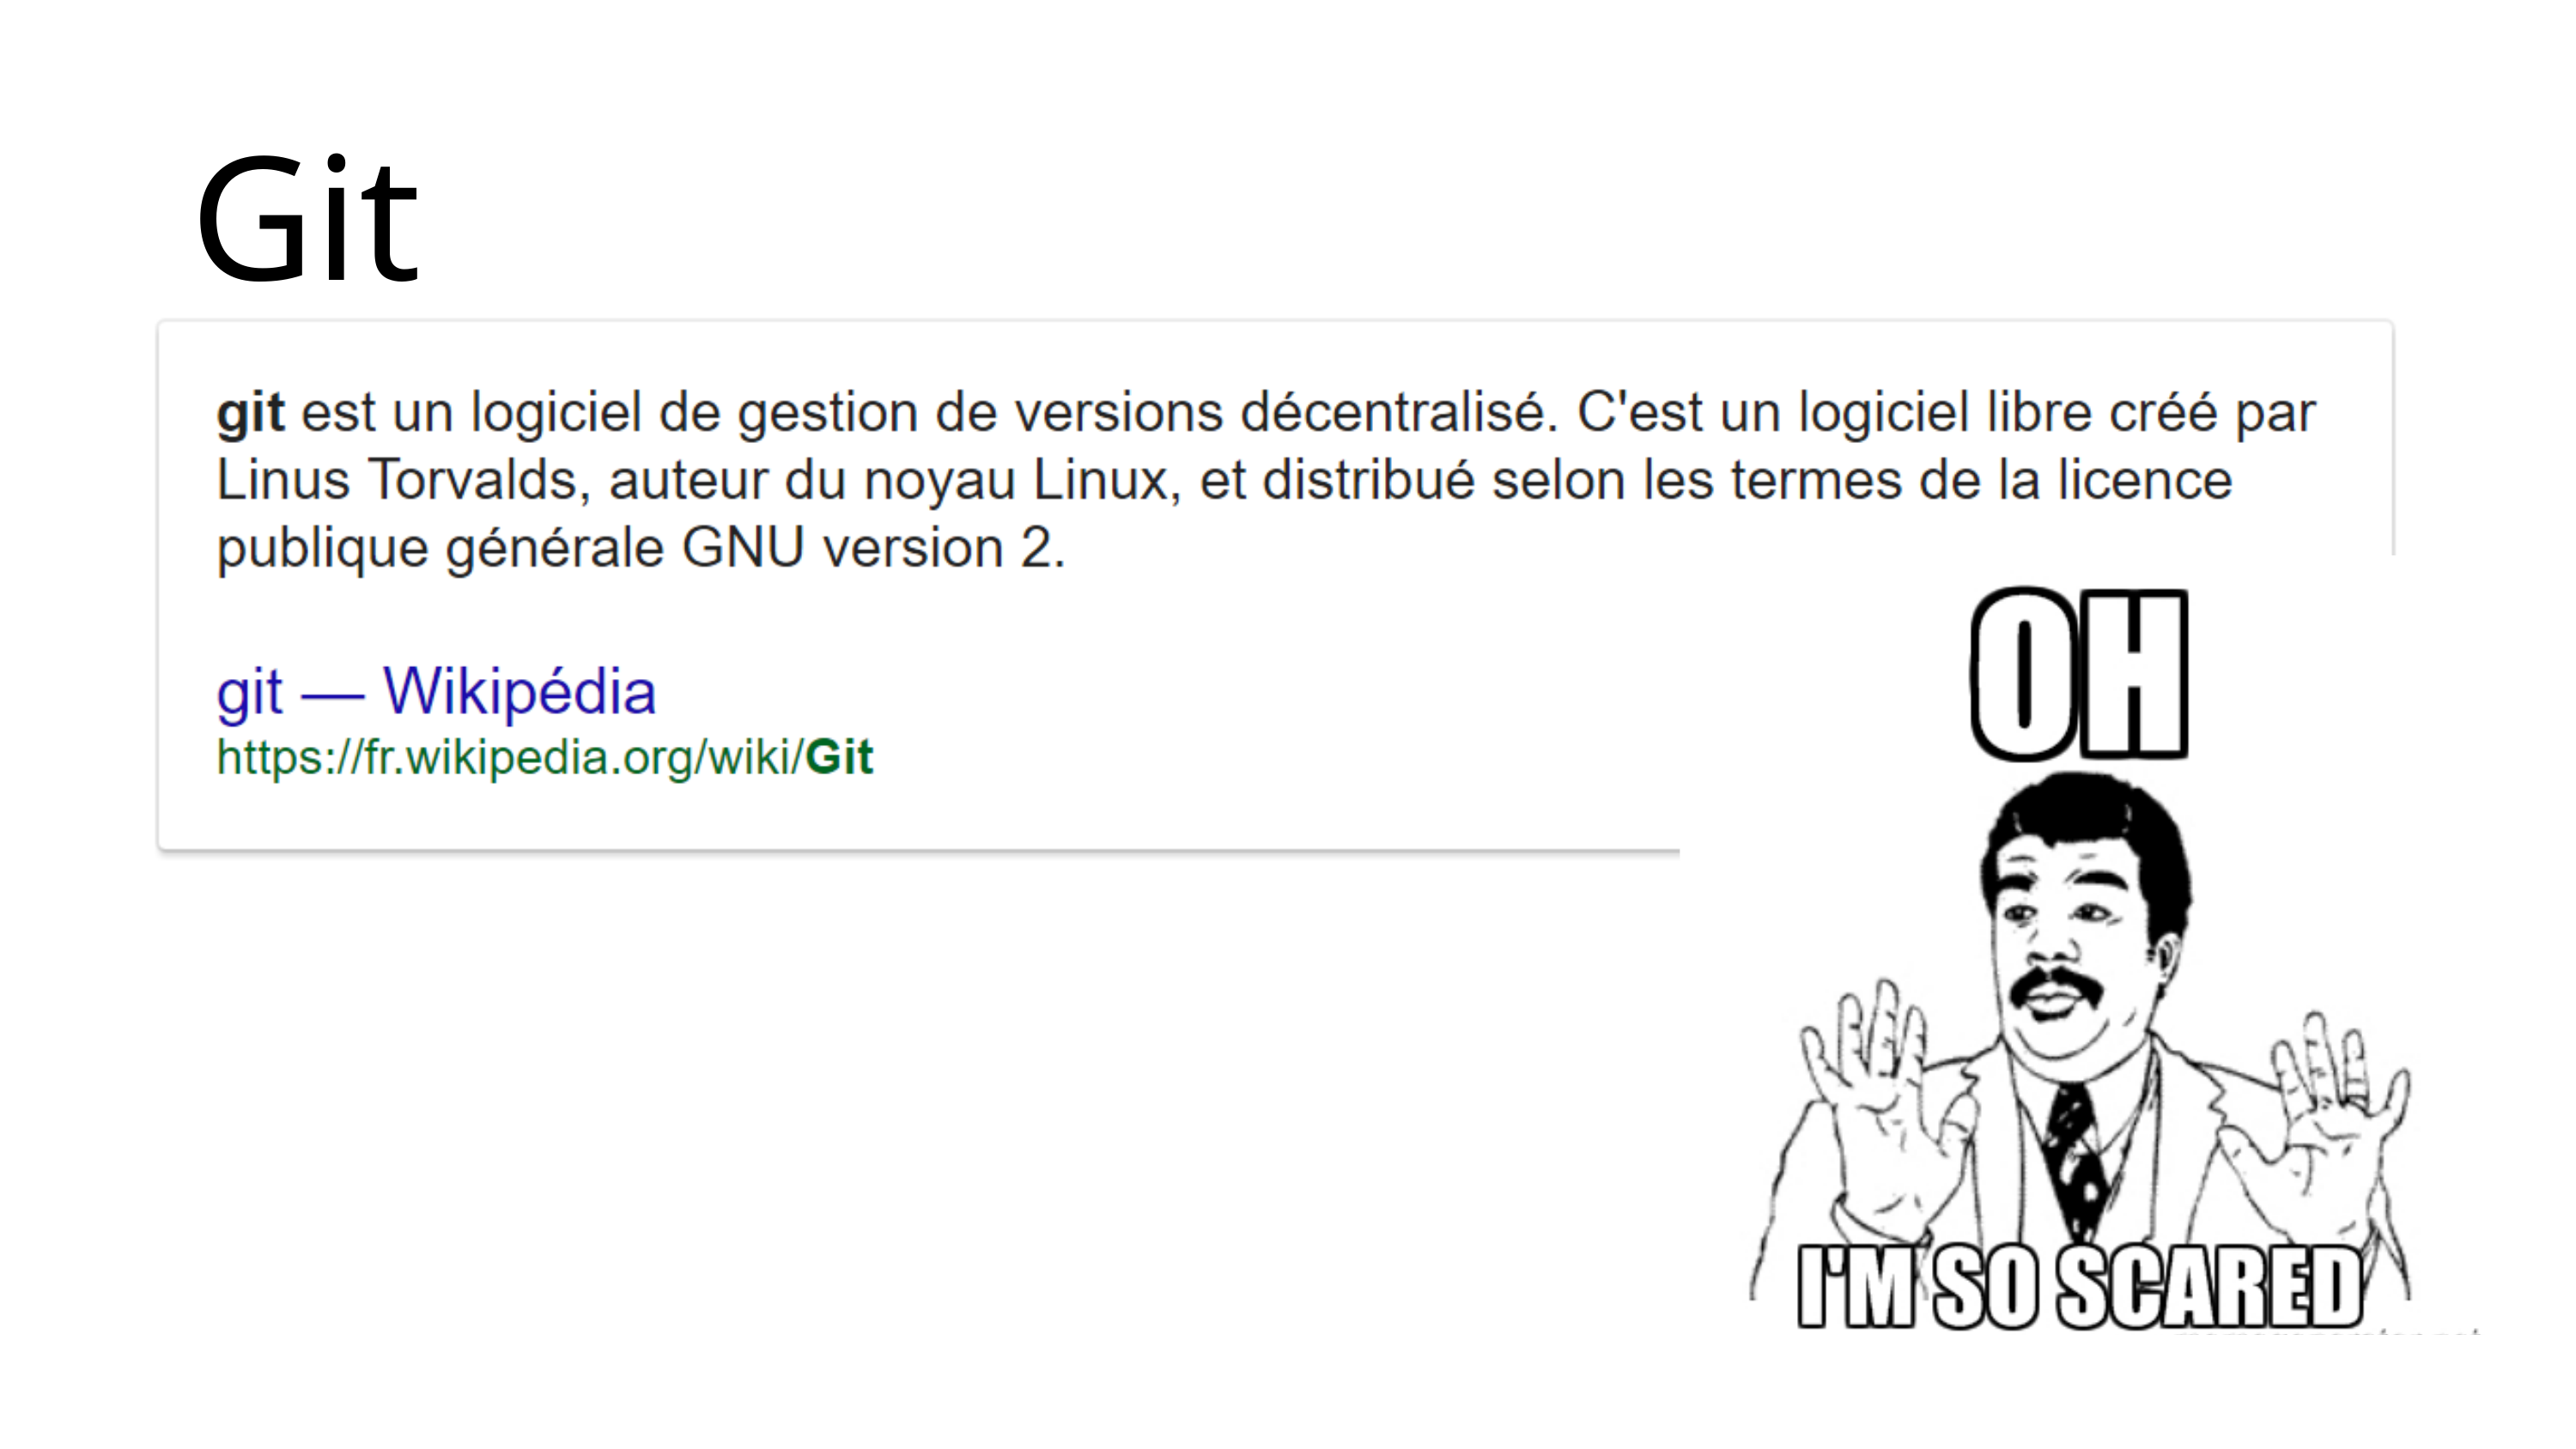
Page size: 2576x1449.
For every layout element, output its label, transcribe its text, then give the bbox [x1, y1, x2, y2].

title Git [177, 76, 2399, 288]
picture [118, 288, 2485, 1335]
